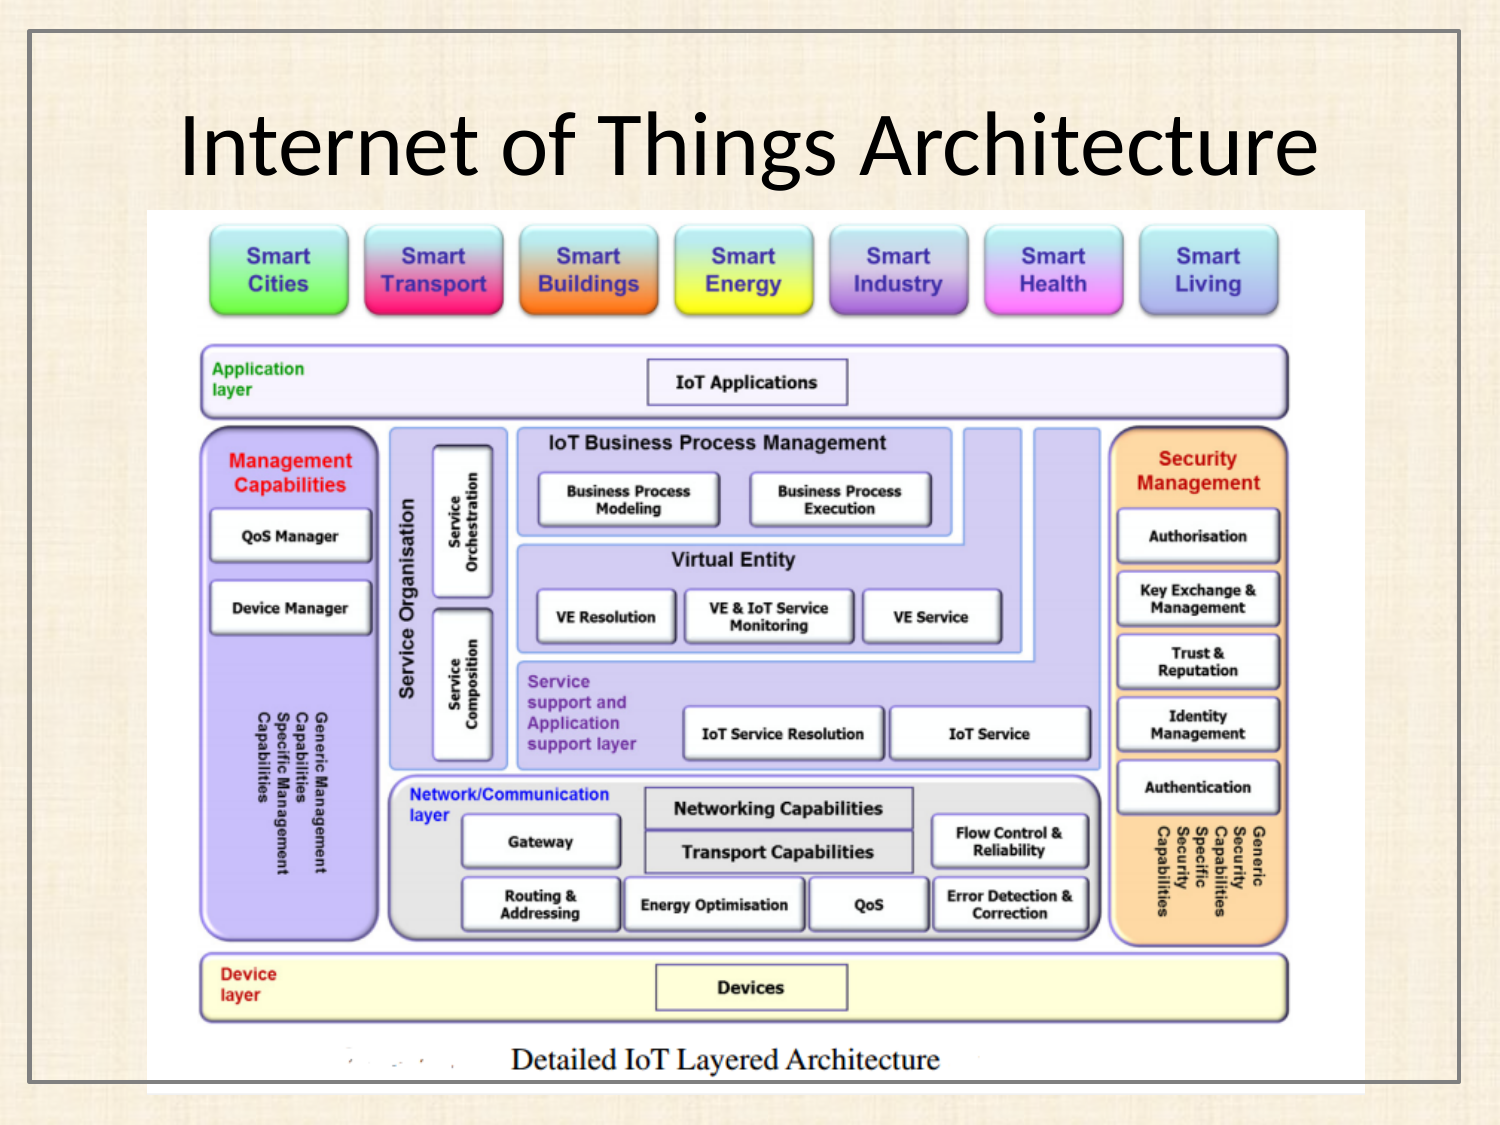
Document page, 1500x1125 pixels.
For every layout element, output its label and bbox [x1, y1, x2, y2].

text_box [27, 29, 1461, 1084]
list [147, 210, 1365, 1096]
